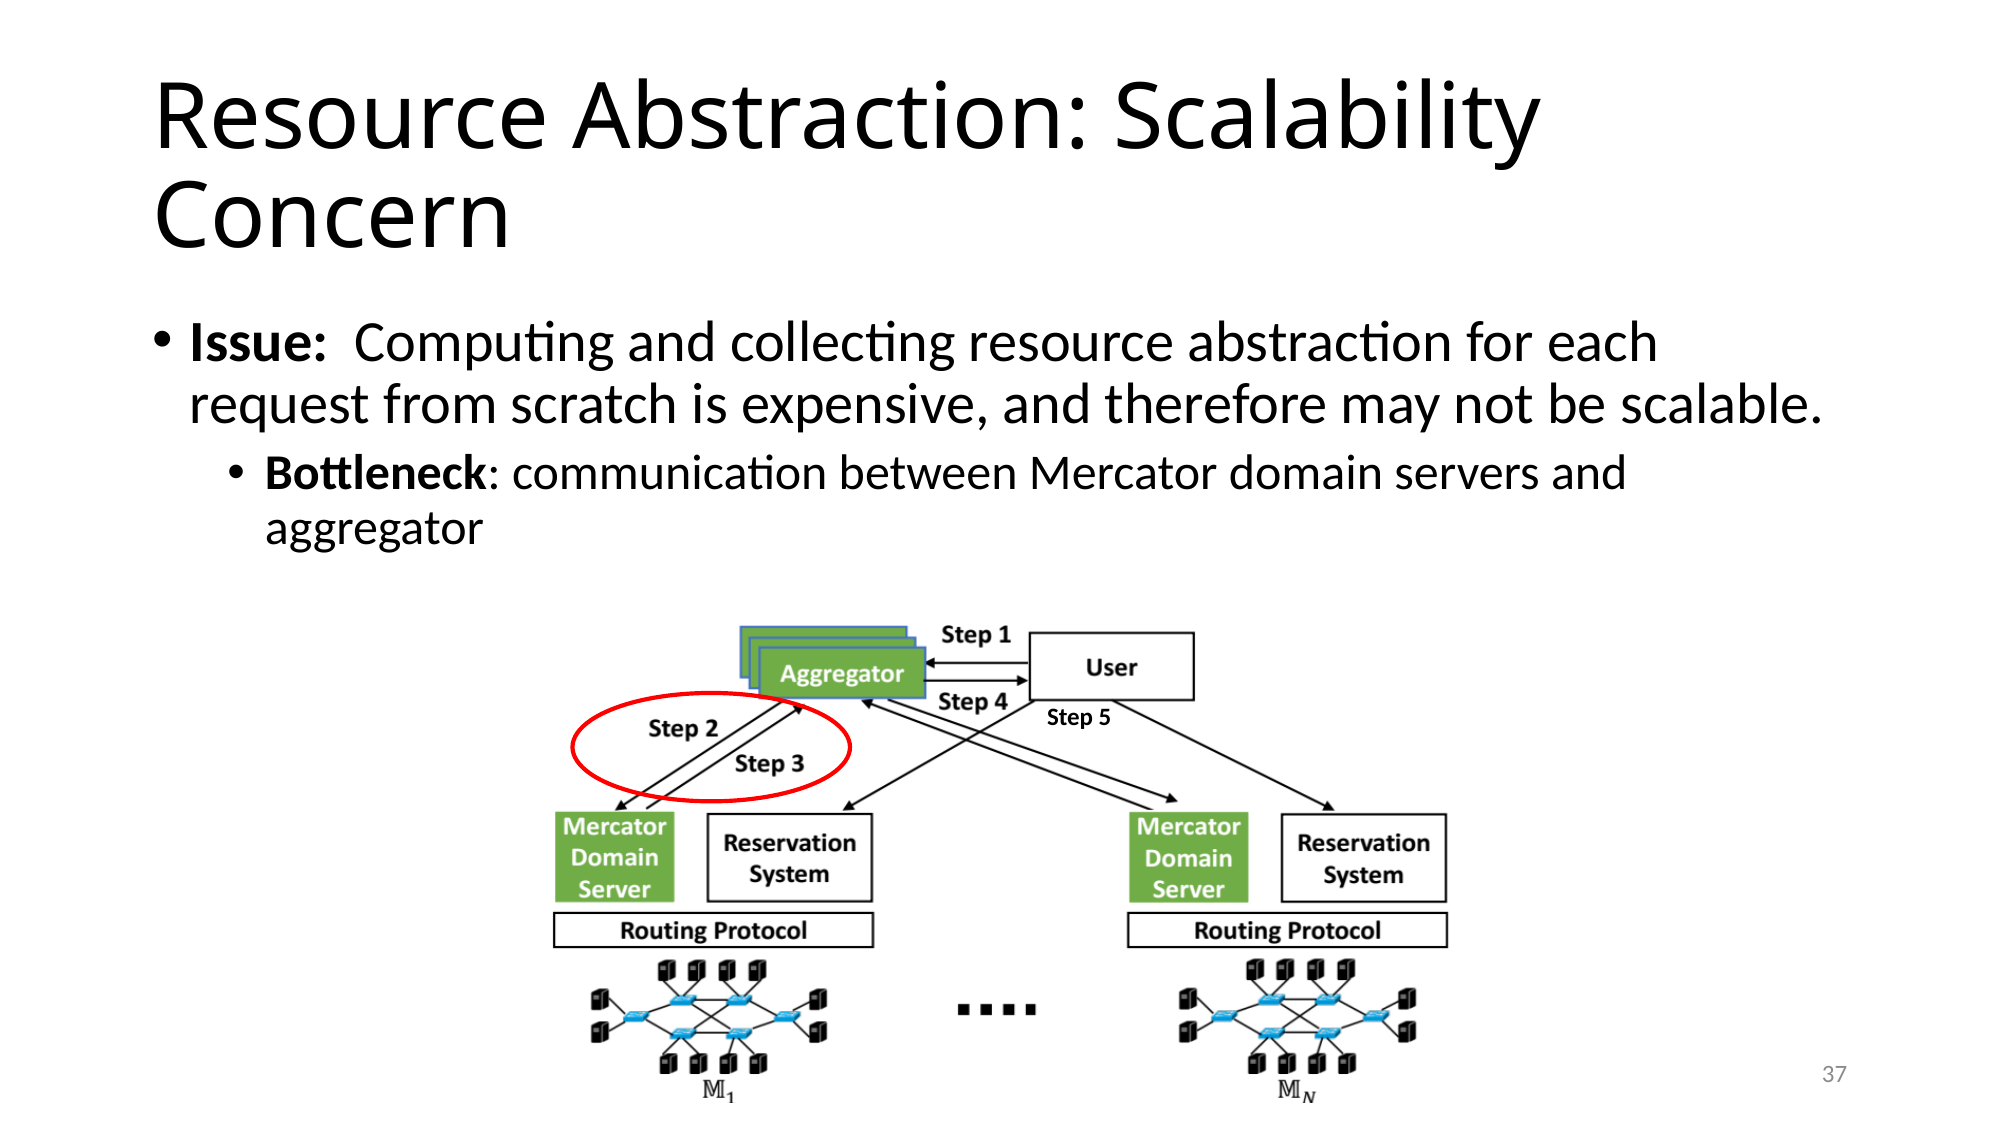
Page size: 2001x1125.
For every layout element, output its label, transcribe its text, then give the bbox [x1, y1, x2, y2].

title Resource Abstraction: Scalability Concern [137, 59, 1863, 278]
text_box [551, 624, 1449, 1103]
slide_number 37 [1449, 1042, 1863, 1103]
list Issue: Computing and collecting resource abstraction for each request from scratch is expensive, and therefore may not be scalable. Bottleneck: communication between Mercator domain servers and aggregator [137, 303, 1863, 1017]
